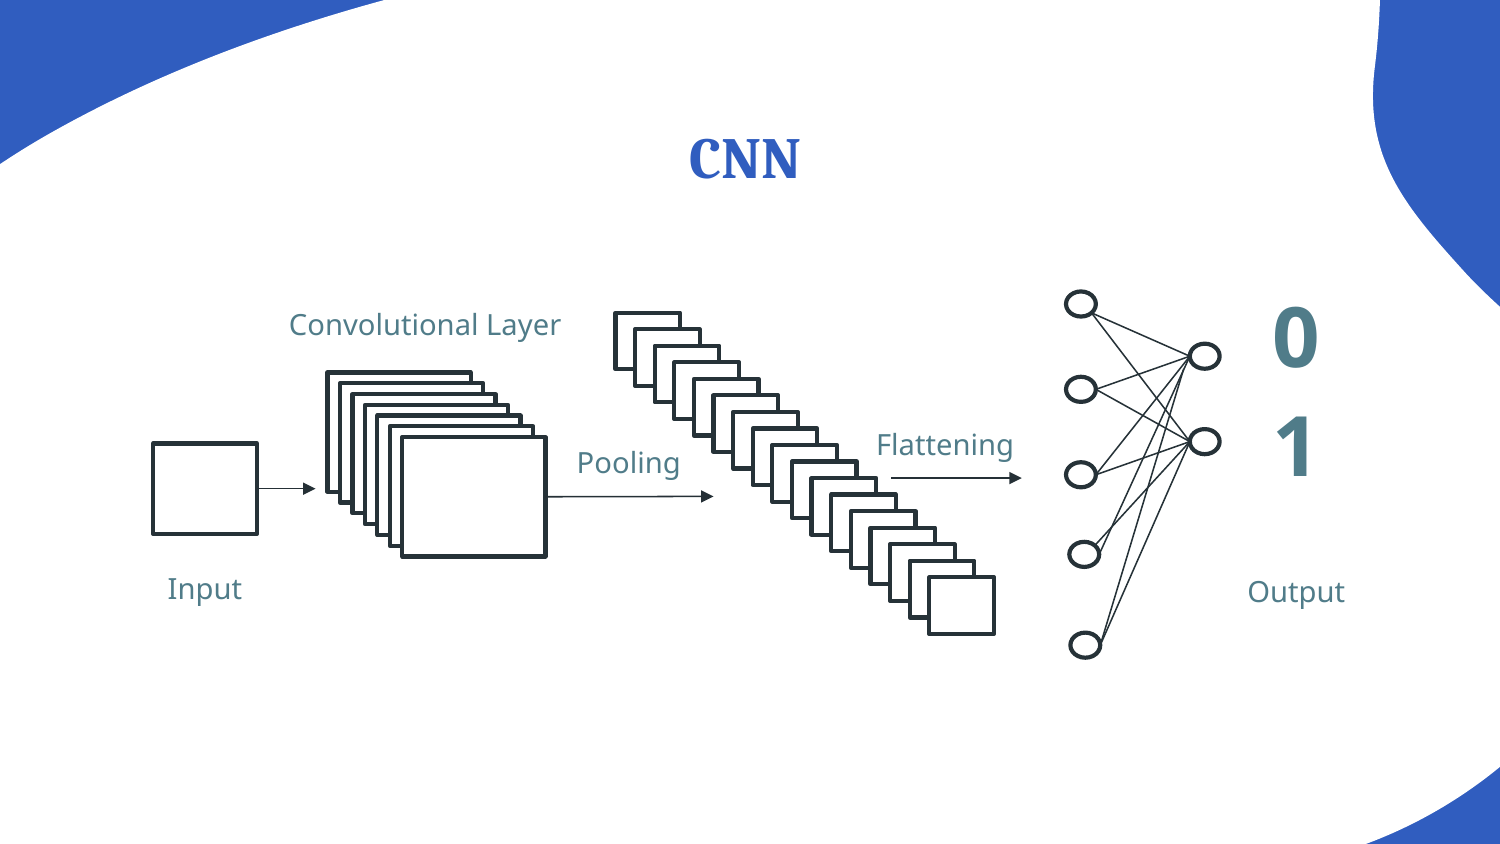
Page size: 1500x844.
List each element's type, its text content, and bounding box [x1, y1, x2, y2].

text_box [152, 276, 1348, 658]
title CNN [159, 105, 1331, 200]
